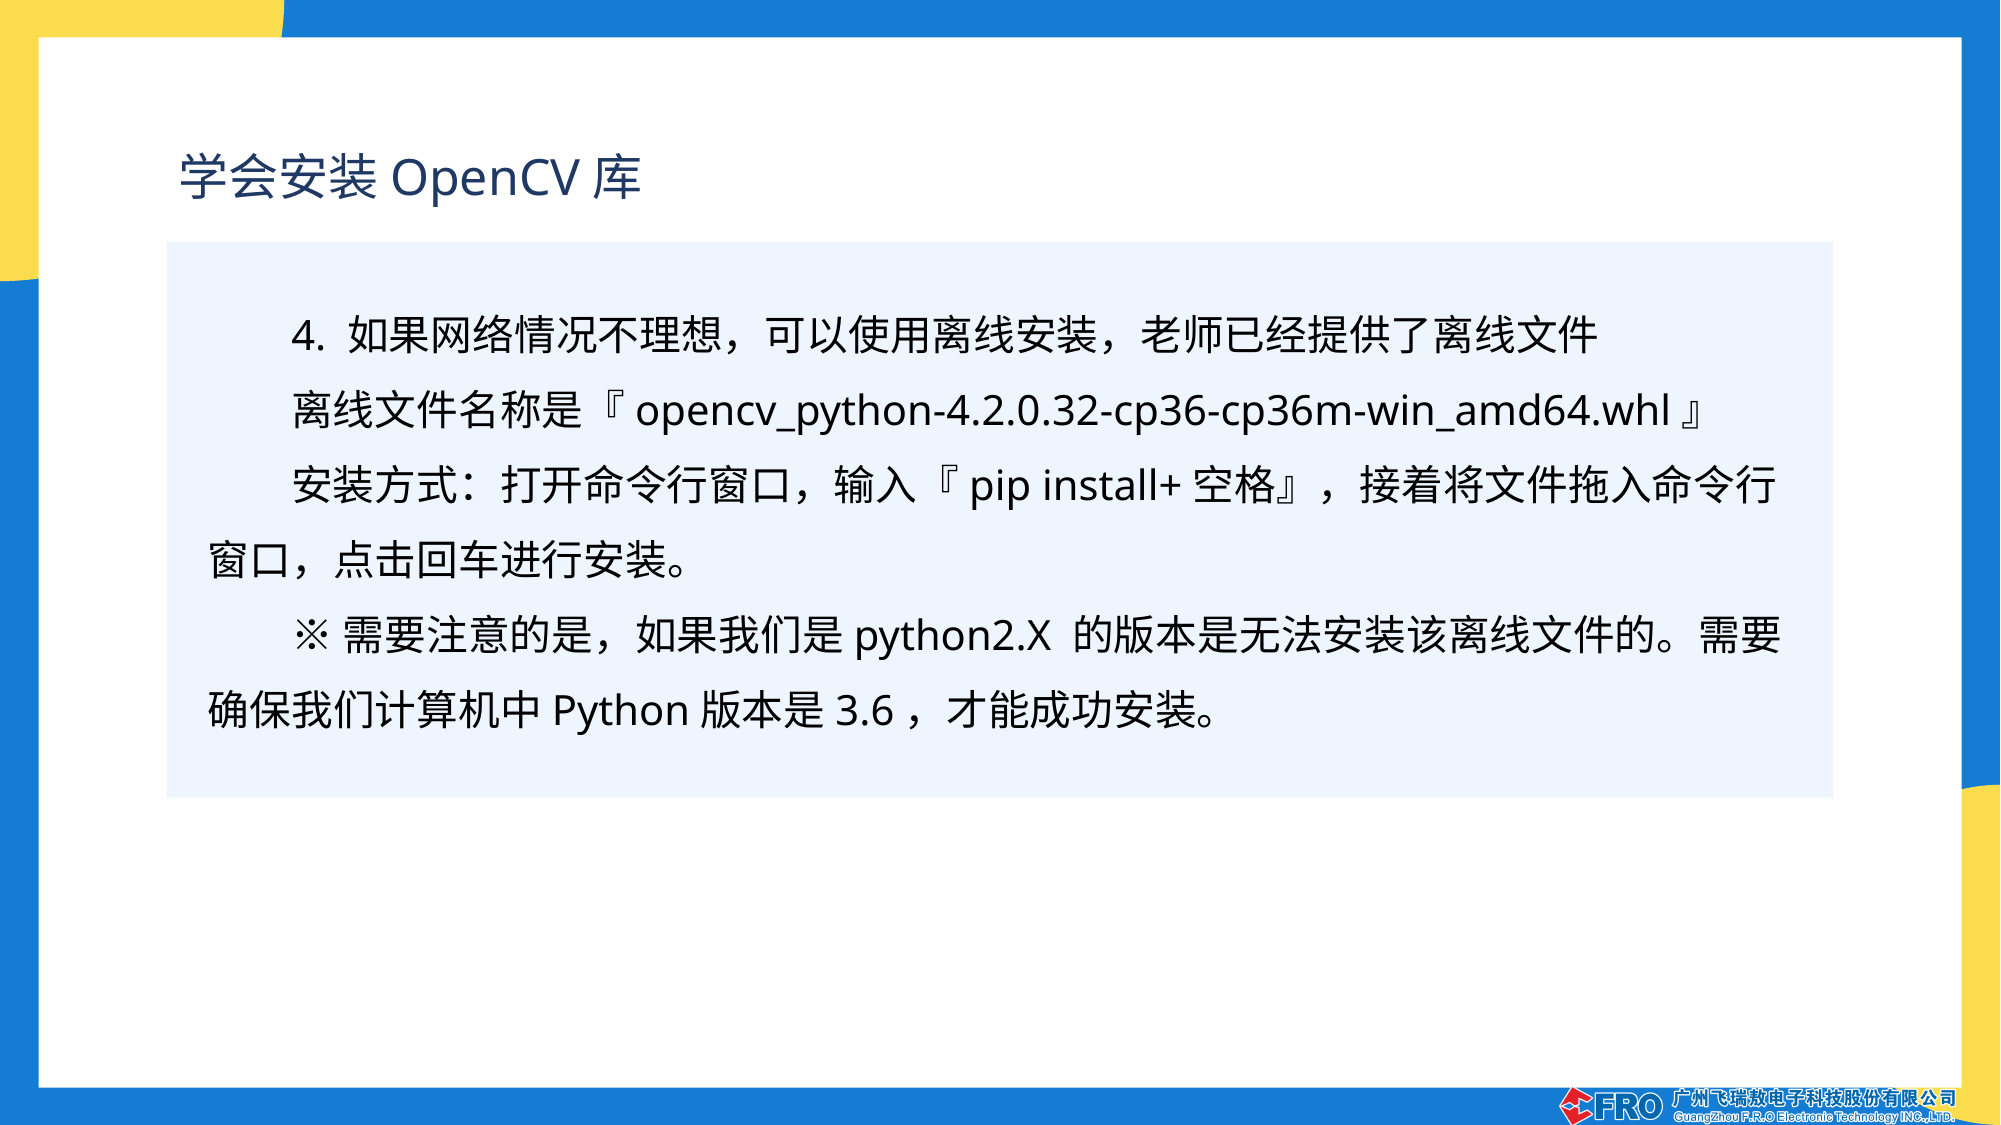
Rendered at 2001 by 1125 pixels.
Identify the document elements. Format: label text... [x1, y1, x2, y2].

picture [1559, 1087, 1956, 1125]
text_box 学会安装OpenCV库 [163, 137, 1144, 213]
text_box 4. 如果网络情况不理想，可以使用离线安装，老师已经提供了离线文件 离线文件名称是『opencv_python-4.2.0.32-cp36-cp36m-win_amd64.whl』 安装方式：打开命令行窗口，输入『pip install+空格』，接着将文件拖入命令行窗口，点击回车进行安装。 ※需要注意的是，如果我们是python2.X 的版本是无法安装该离线文件的。需要确保我们计算机中Python版本是3.6，才能成功安装。 [166, 241, 1834, 799]
